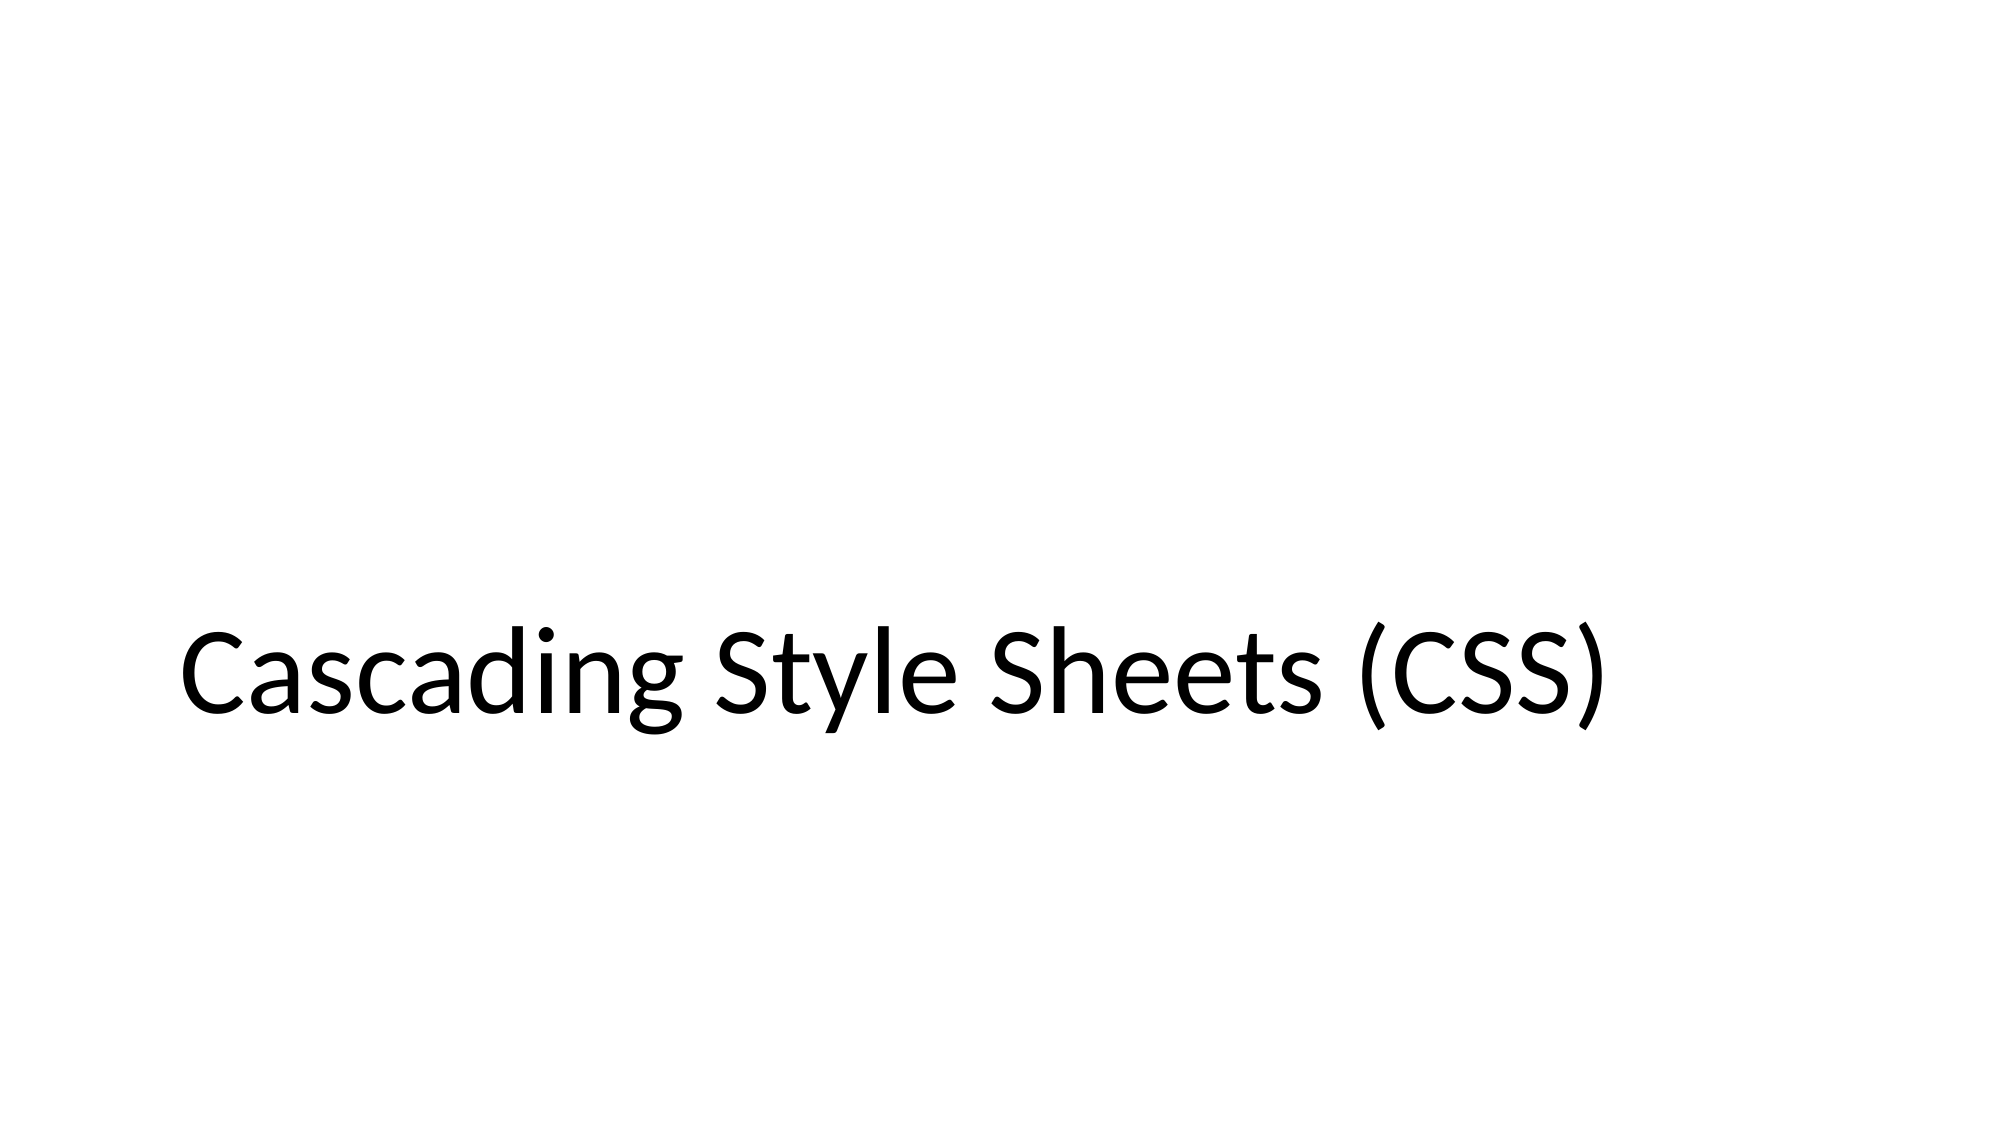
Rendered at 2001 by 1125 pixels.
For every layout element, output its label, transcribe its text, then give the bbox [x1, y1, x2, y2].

title Cascading Style Sheets (CSS) [136, 280, 1862, 749]
